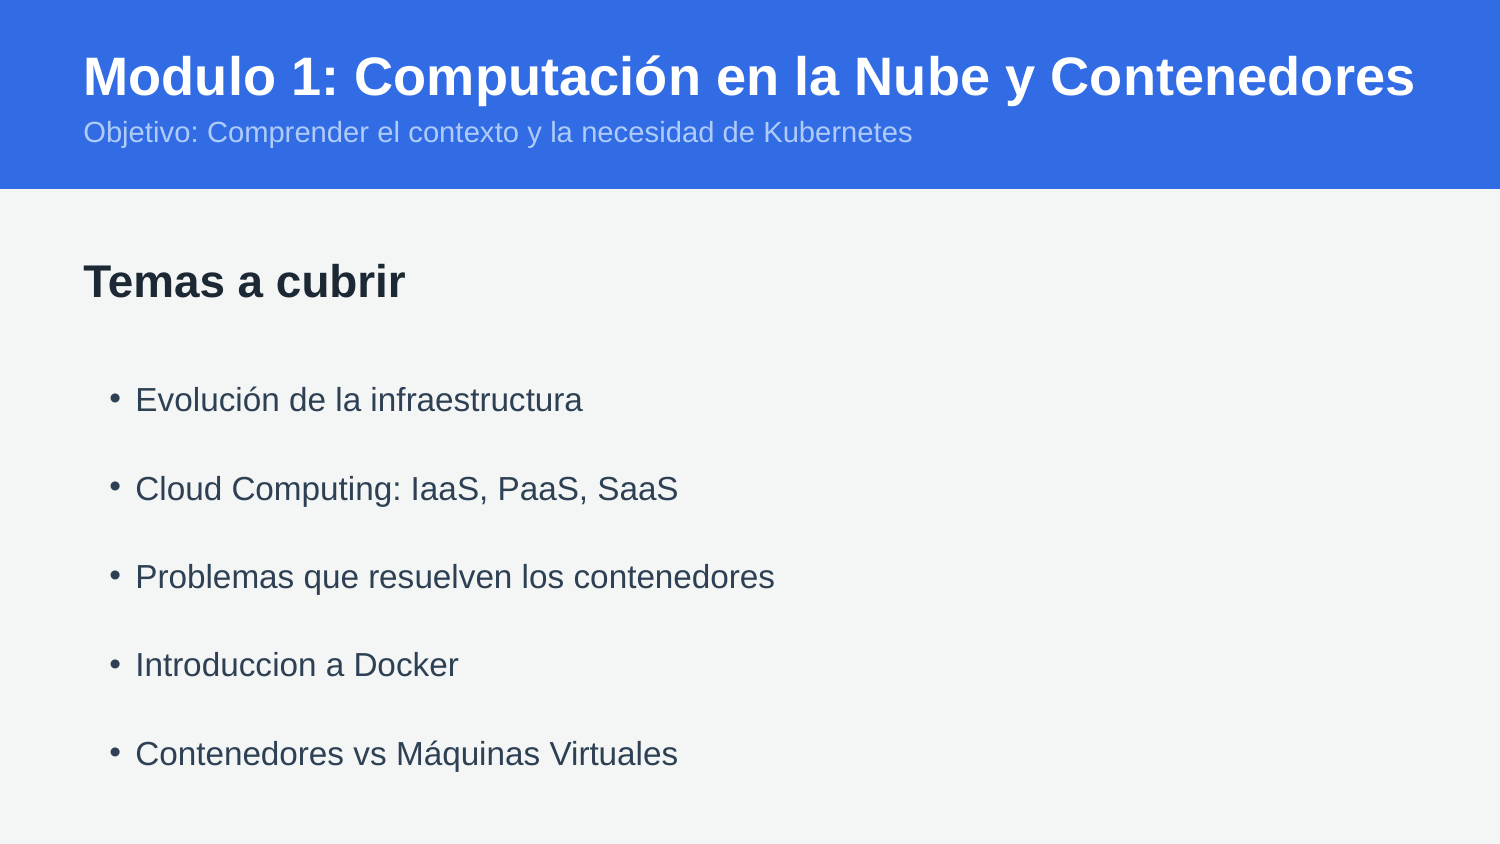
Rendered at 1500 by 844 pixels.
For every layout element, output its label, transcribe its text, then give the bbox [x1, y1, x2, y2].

text_box [0, 0, 1500, 189]
text_box Temas a cubrir [83, 251, 1444, 305]
text_box Objetivo: Comprender el contexto y la necesidad de Kubernetes [83, 112, 1444, 148]
text_box Evolución de la infraestructura Cloud Computing: IaaS, PaaS, SaaS Problemas que resuelven los contenedores Introduccion a Docker Contenedores vs Máquinas Virtuales [83, 346, 1417, 766]
text_box Modulo 1: Computación en la Nube y Contenedores [83, 41, 1444, 103]
